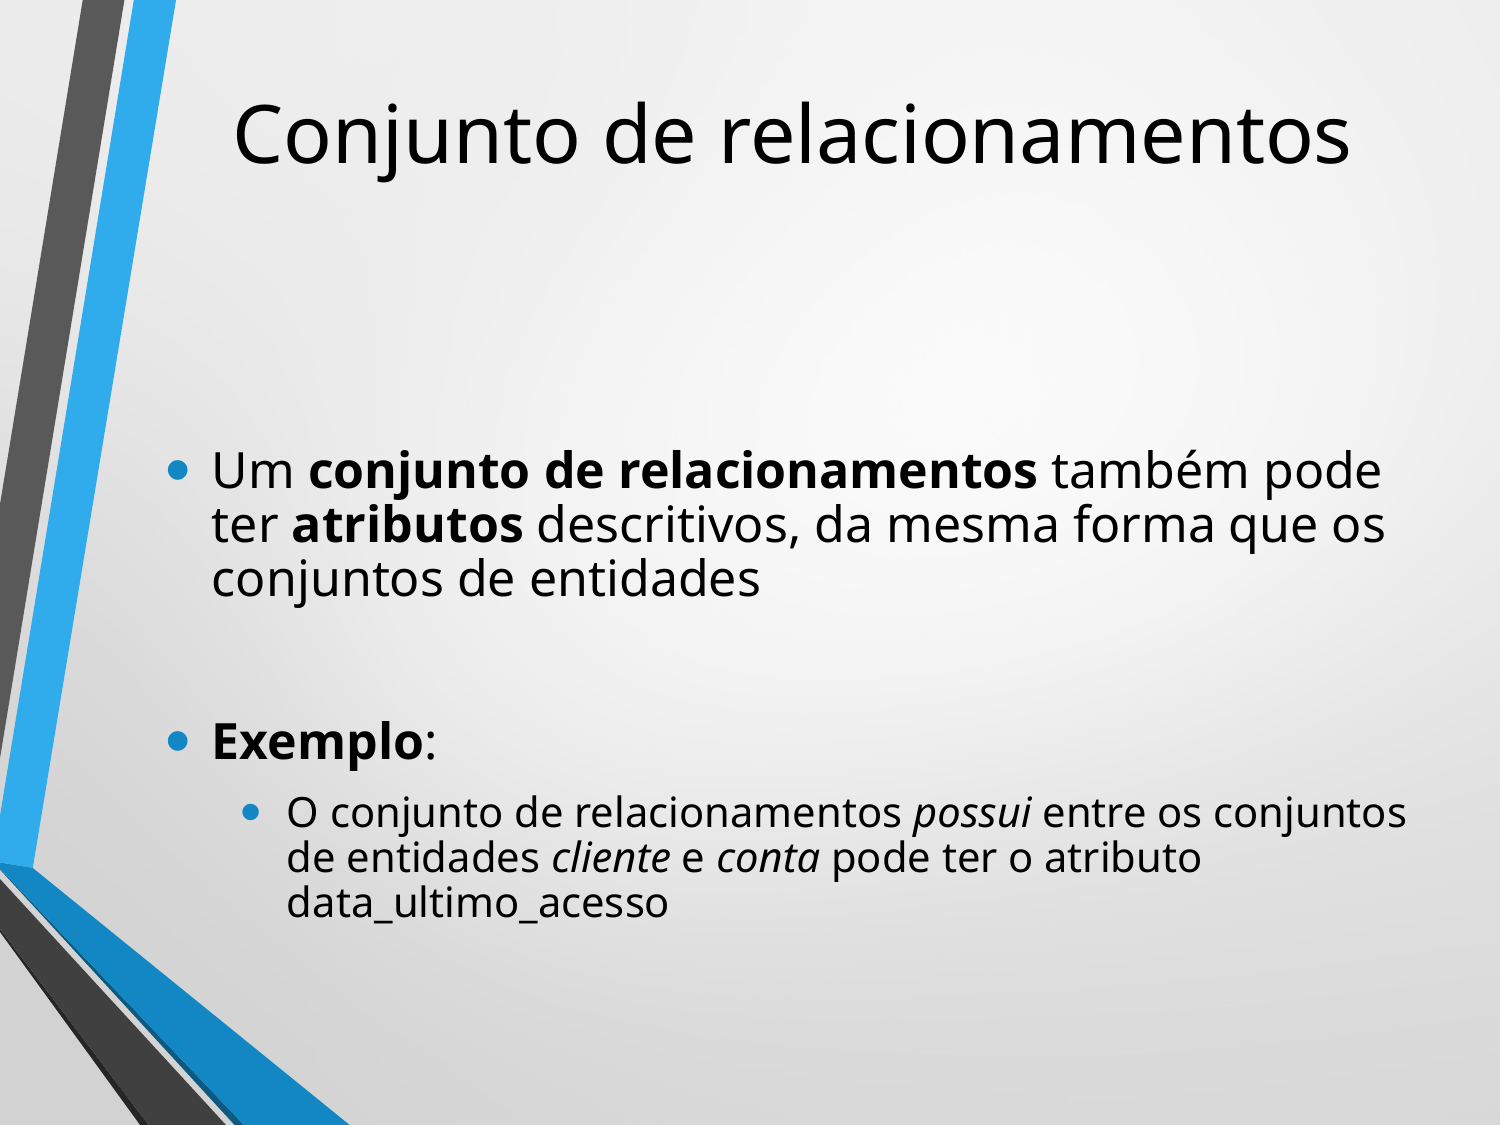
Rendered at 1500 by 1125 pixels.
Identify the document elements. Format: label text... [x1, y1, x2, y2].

title Conjunto de relacionamentos [161, 75, 1425, 188]
list Um conjunto de relacionamentos também pode ter atributos descritivos, da mesma forma que os conjuntos de entidades Exemplo: O conjunto de relacionamentos possui entre os conjuntos de entidades cliente e conta pode ter o atributo data_ultimo_acesso [75, 324, 1425, 1047]
